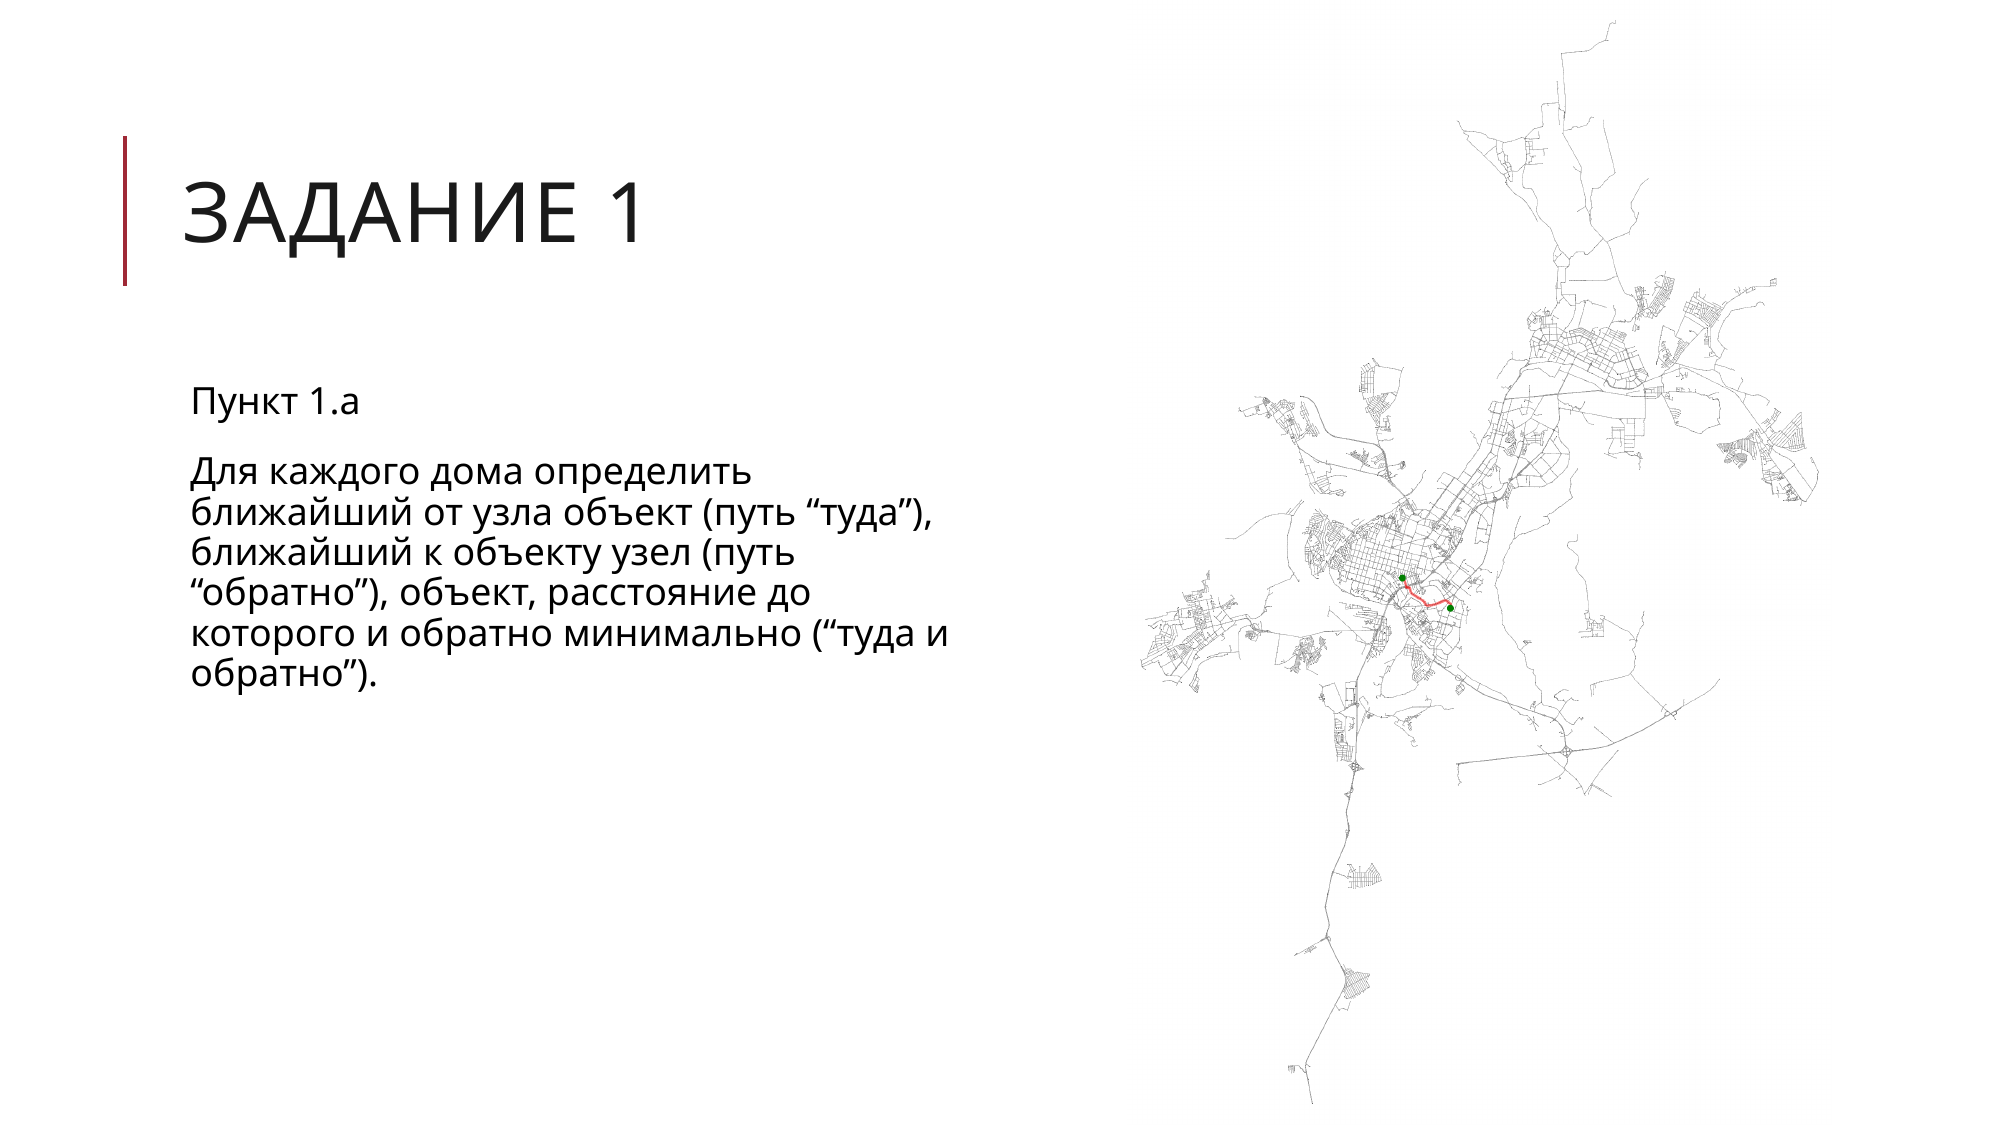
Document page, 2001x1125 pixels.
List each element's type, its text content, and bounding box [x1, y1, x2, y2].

picture [1127, 0, 1833, 1125]
list Пункт 1.а Для каждого дома определить ближайший от узла объект (путь “туда”), ближайший к объекту узел (путь “обратно”), объект, расстояние до которого и обратно минимально (“туда и обратно”). [168, 375, 966, 1053]
title Задание 1 [168, 96, 1120, 342]
